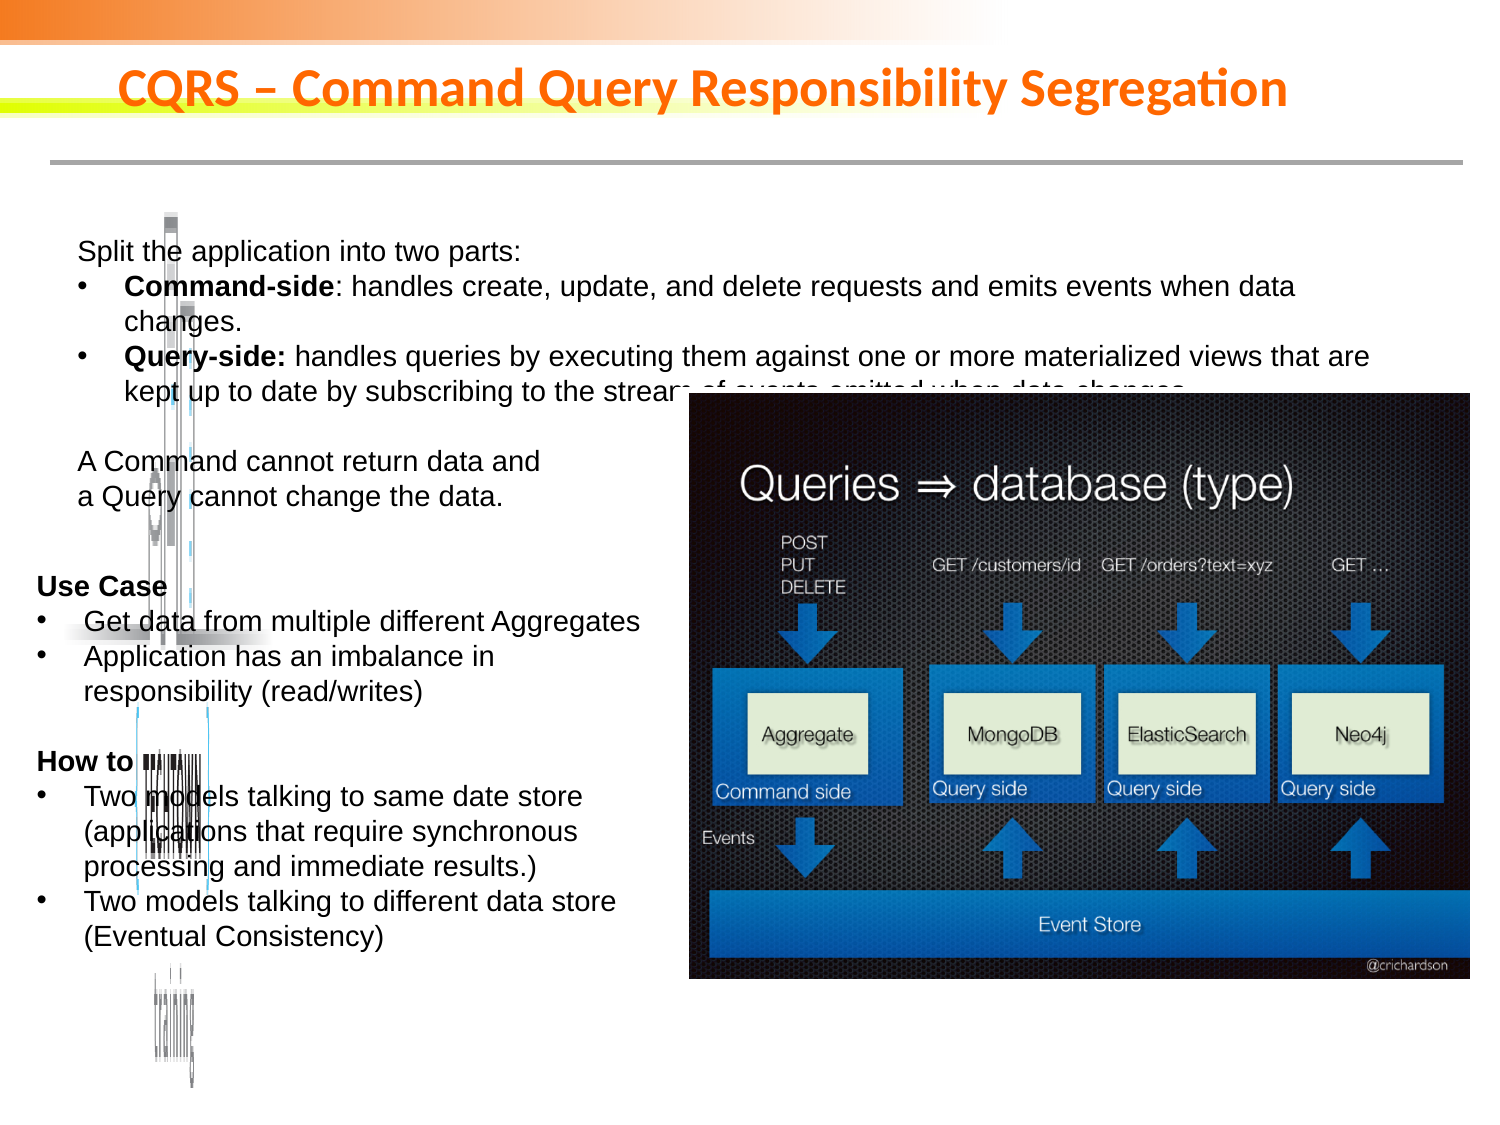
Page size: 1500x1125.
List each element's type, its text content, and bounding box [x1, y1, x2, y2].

text_box Use Case Get data from multiple different Aggregates Application has an imbalance in responsibility (read/writes) How to Two models talking to same date store (applications that require synchronous processing and immediate results.) Two models talking to different data store (Eventual Consistency) [21, 559, 672, 960]
title CQRS – Command Query Responsibility Segregation [103, 37, 1397, 141]
picture [0, 0, 1500, 1125]
text_box Split the application into two parts: Command-side: handles create, update, and delete requests and emits events when data changes. Query-side: handles queries by executing them against one or more materialized views that are kept up to date by subscribing to the stream of events emitted when data changes. A Command cannot return data and a Query cannot change the data. [62, 225, 1438, 555]
